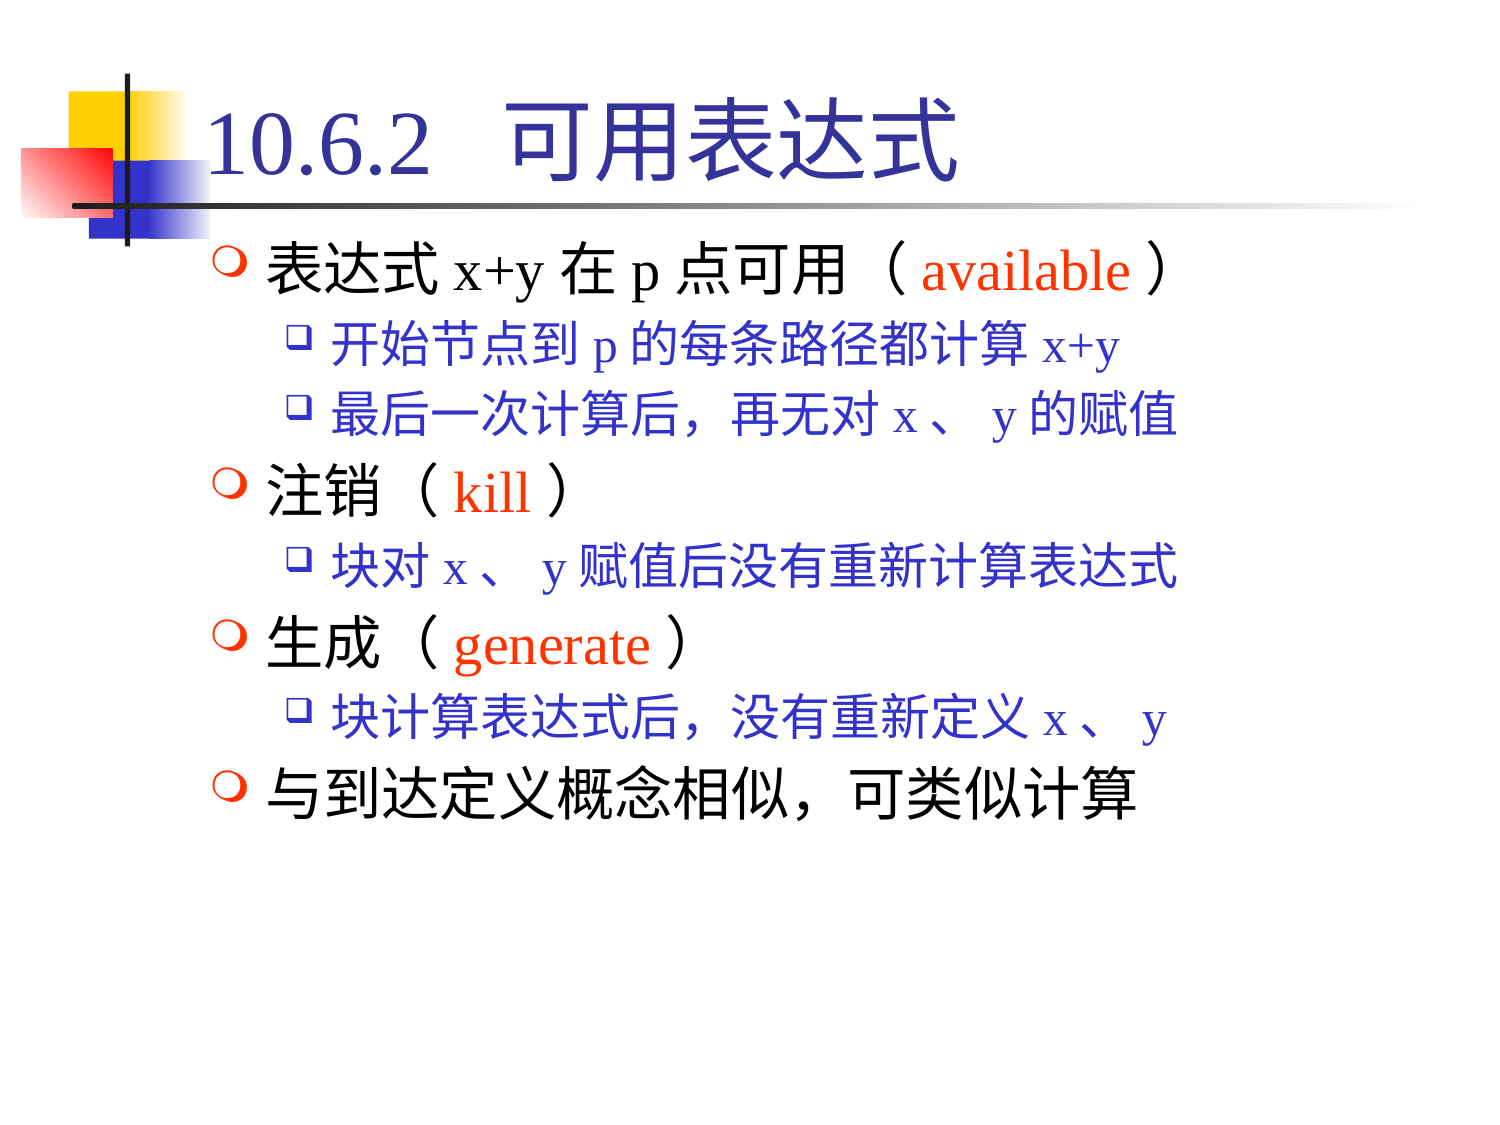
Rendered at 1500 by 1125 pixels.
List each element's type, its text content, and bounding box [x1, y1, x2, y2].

list 表达式x+y在p点可用（available） 开始节点到p的每条路径都计算x+y 最后一次计算后，再无对x、y的赋值 注销（kill） 块对x、y赋值后没有重新计算表达式 生成（generate） 块计算表达式后，没有重新定义x、y 与到达定义概念相似，可类似计算 [193, 224, 1469, 1000]
title 10.6.2 可用表达式 [188, 12, 1468, 200]
